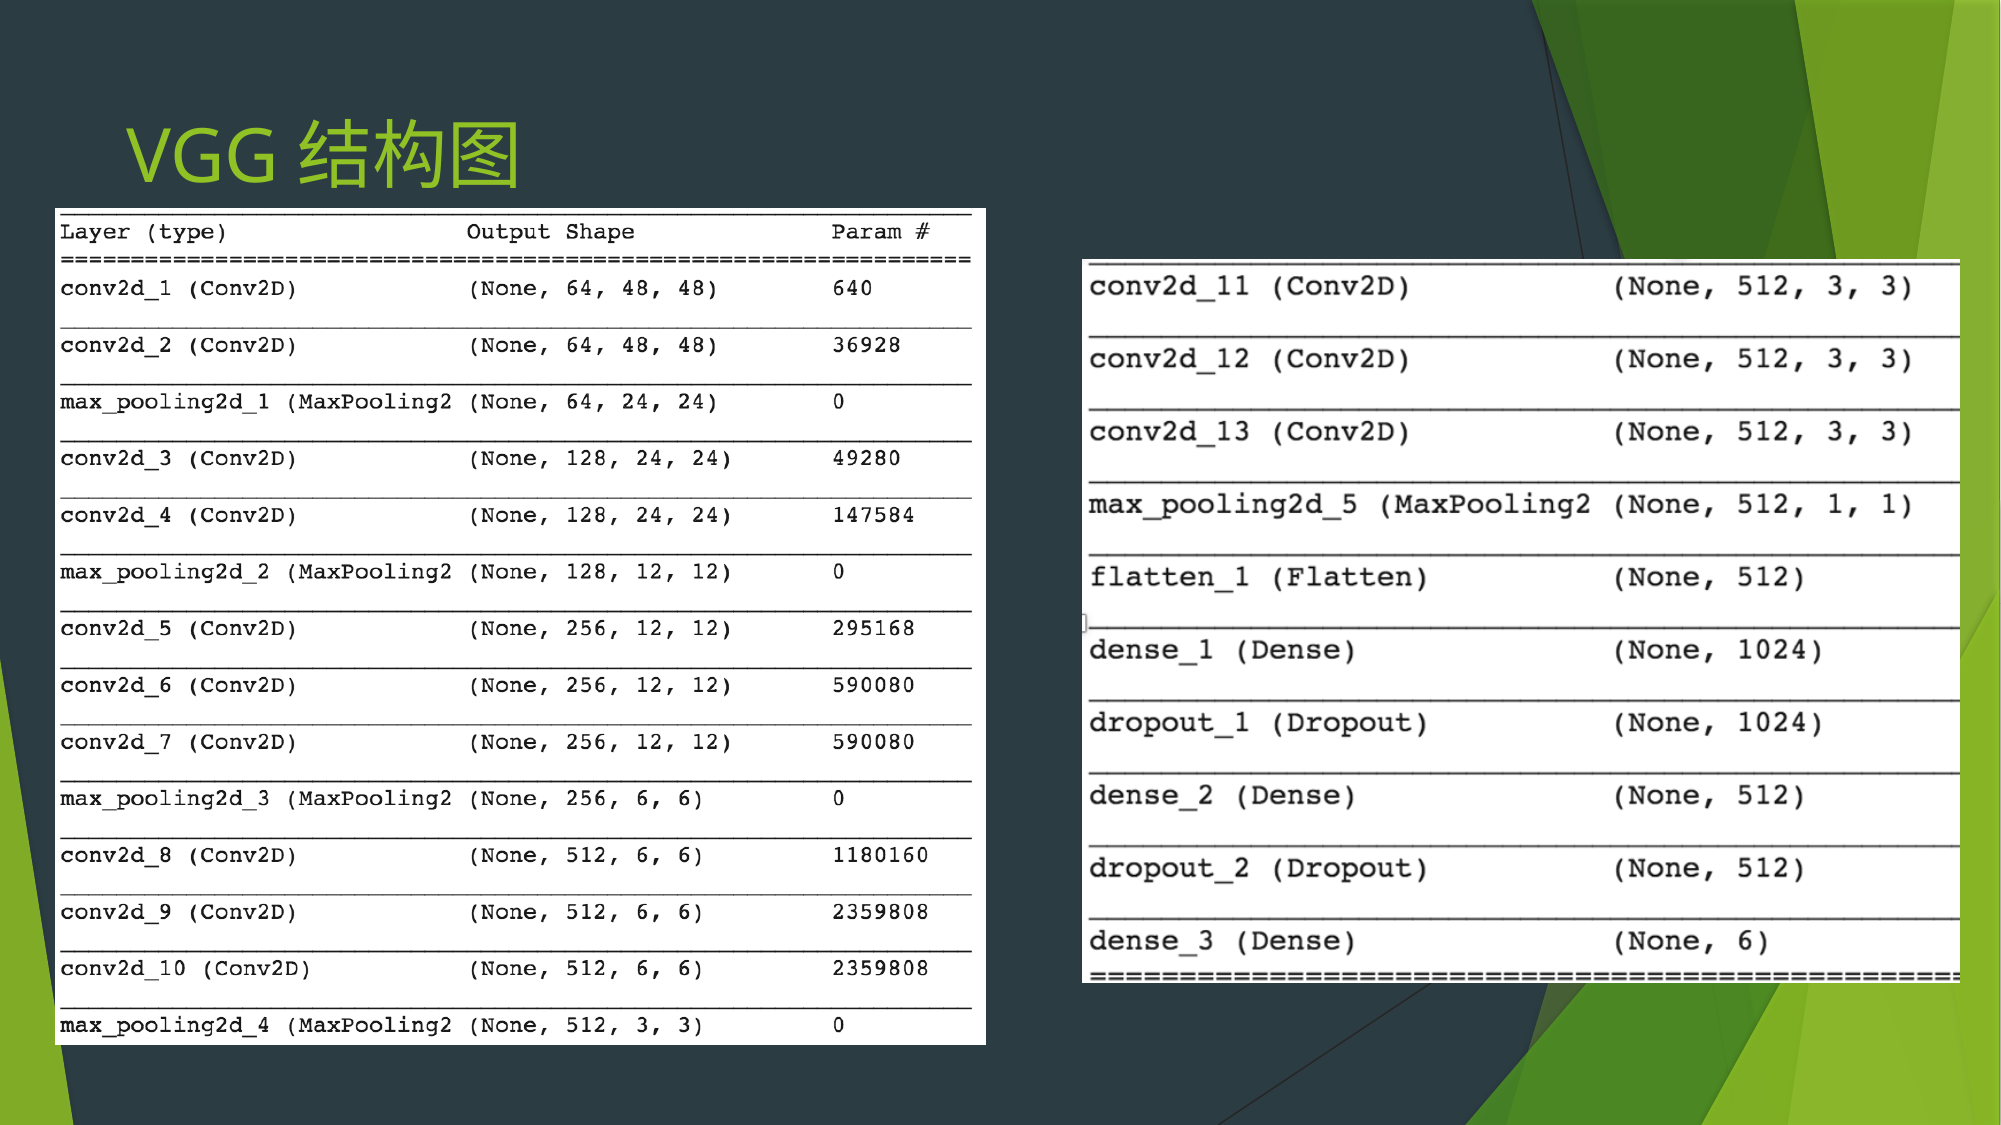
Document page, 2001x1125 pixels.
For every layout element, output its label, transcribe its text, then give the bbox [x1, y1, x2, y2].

picture [55, 207, 986, 1046]
title VGG结构图 [111, 99, 1522, 317]
picture [1082, 259, 1961, 984]
